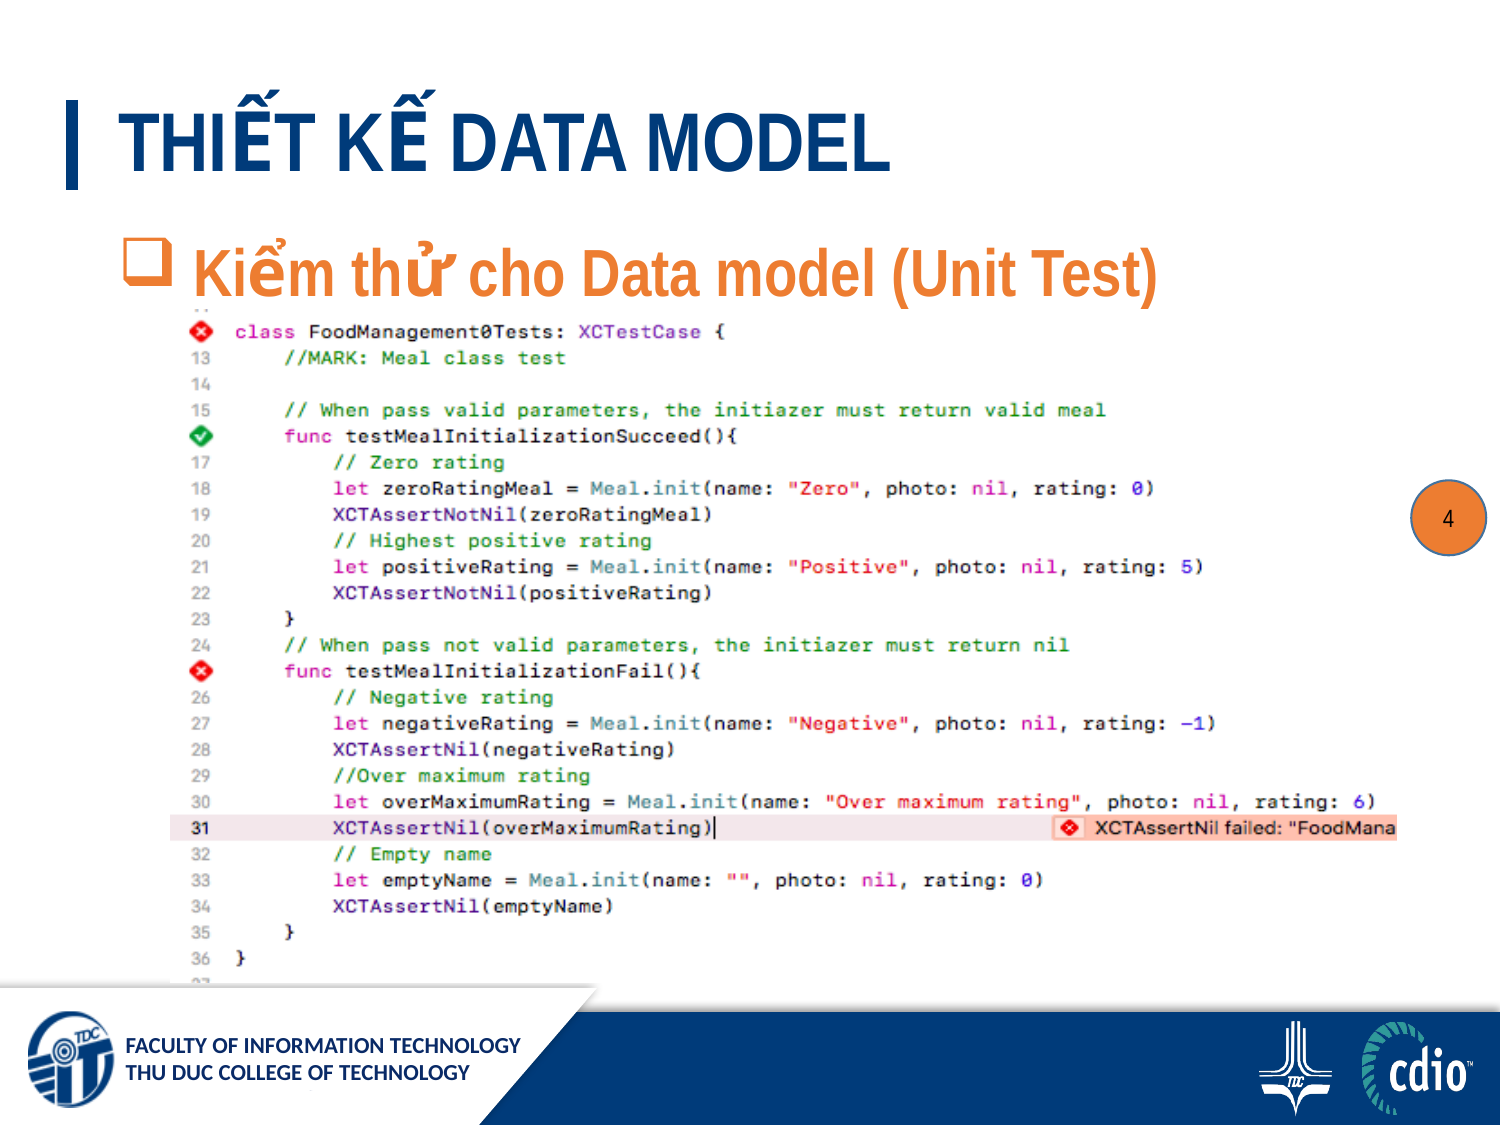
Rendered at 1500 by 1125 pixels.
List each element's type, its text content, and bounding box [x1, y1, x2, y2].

picture [170, 309, 1397, 983]
list Kiểm thử cho Data model (Unit Test) [103, 231, 1397, 983]
picture [1361, 1021, 1473, 1115]
picture [28, 1010, 388, 1108]
title THIẾT KẾ DATA MODEL [103, 57, 1397, 231]
picture [1259, 1021, 1332, 1117]
